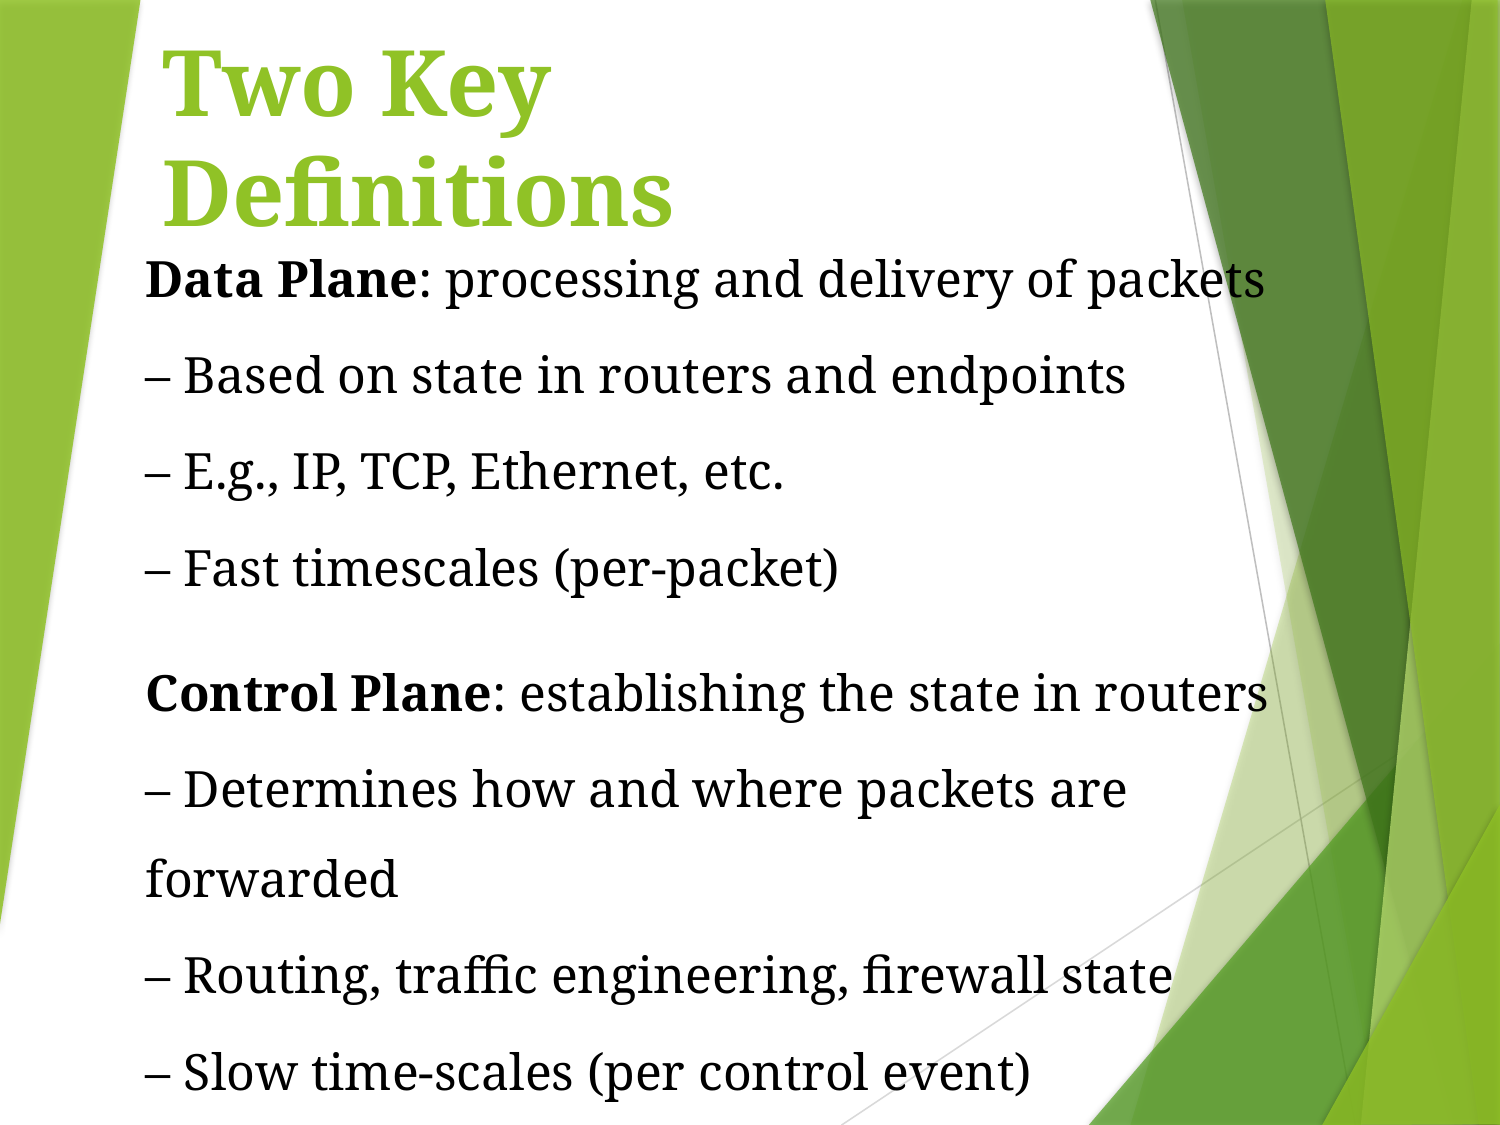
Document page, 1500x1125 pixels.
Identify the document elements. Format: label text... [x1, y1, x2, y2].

subtitle Data Plane: processing and delivery of packets – Based on state in routers and endpoints – E.g., IP, TCP, Ethernet, etc. – Fast timescales (per-packet) Control Plane: establishing the state in routers – Determines how and where packets are forwarded – Routing, traffic engineering, firewall state – Slow time-scales (per control event) [130, 202, 1297, 383]
title Two Key Definitions [147, 0, 1104, 202]
